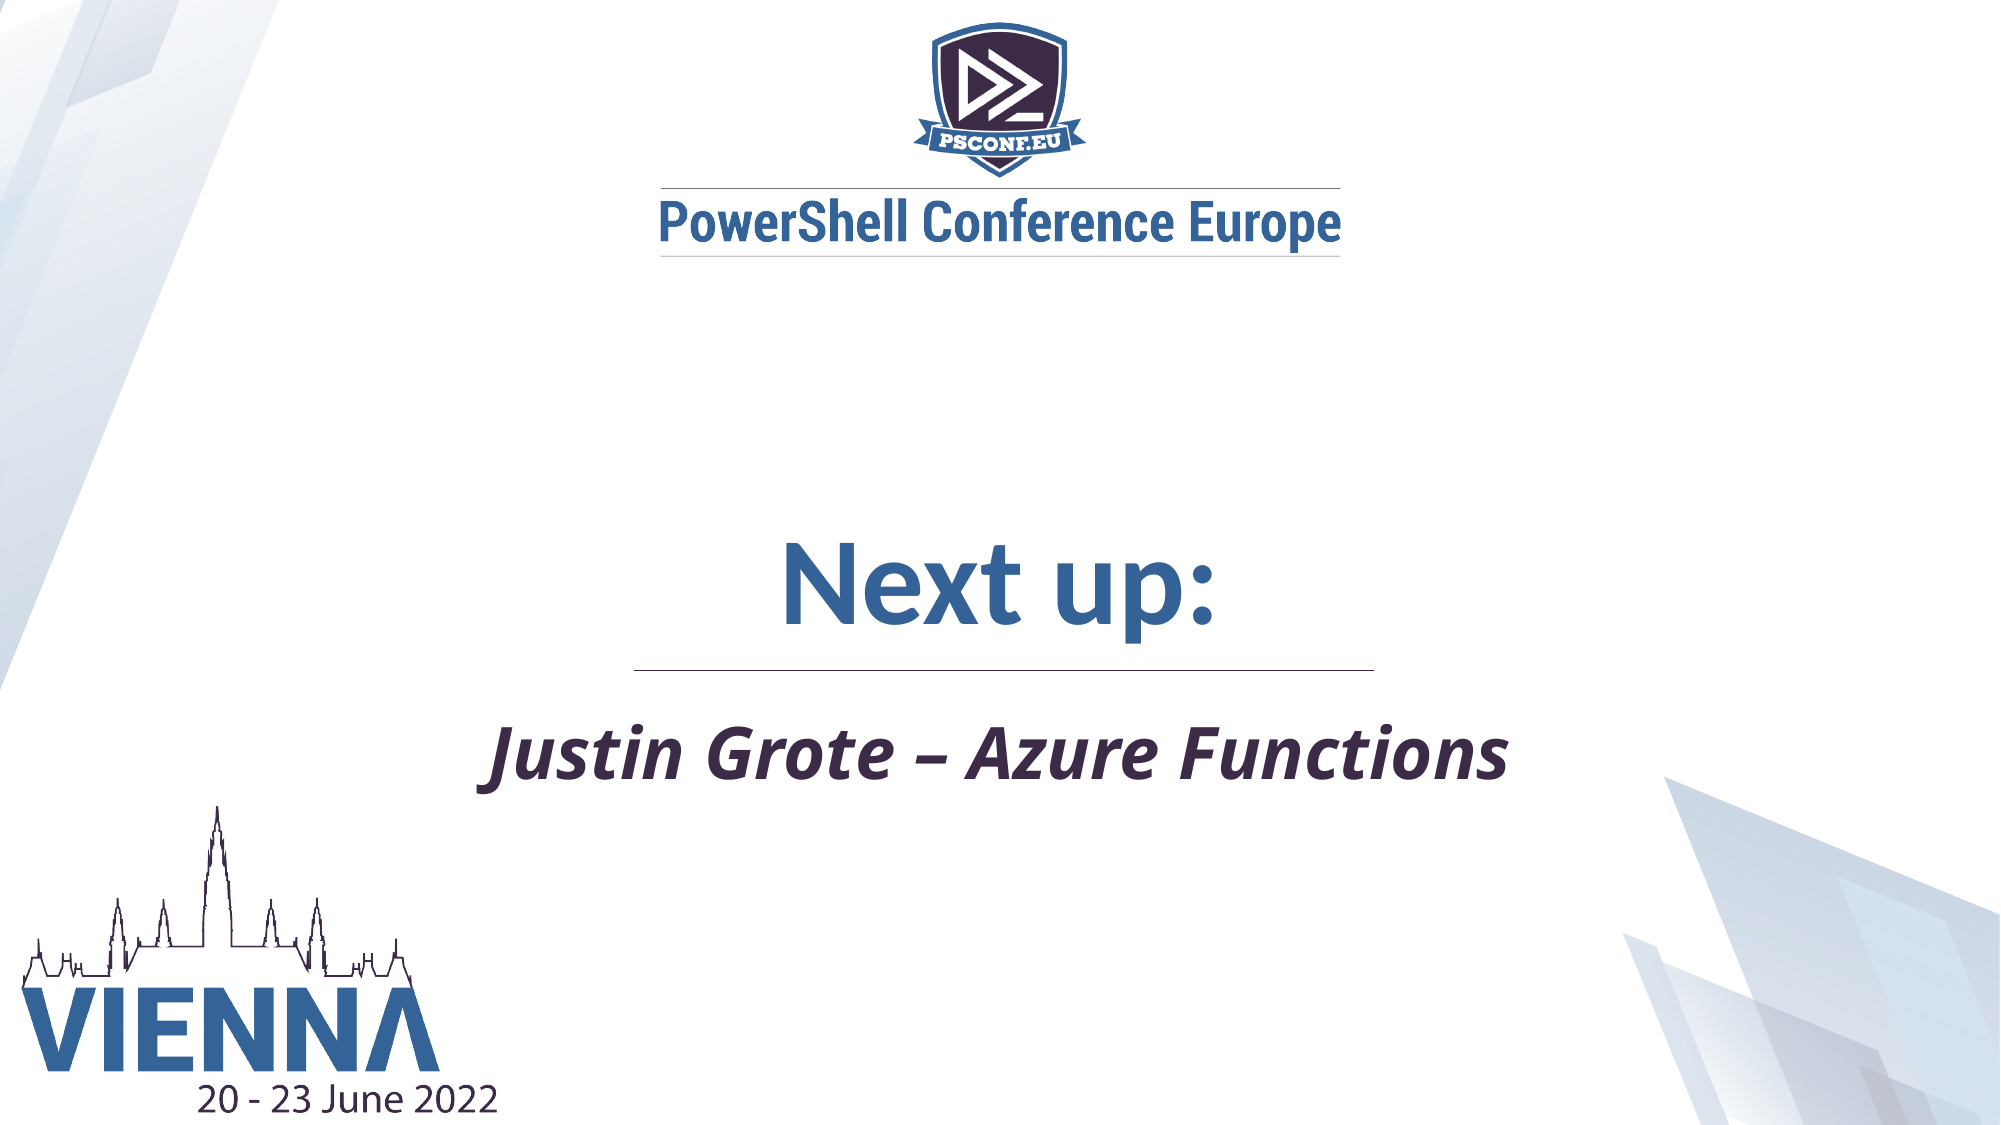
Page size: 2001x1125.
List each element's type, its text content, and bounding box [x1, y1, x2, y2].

text_box Justin Grote – Azure Functions [249, 700, 1750, 805]
picture [0, 0, 2000, 1125]
text_box Next up: [137, 337, 1863, 655]
